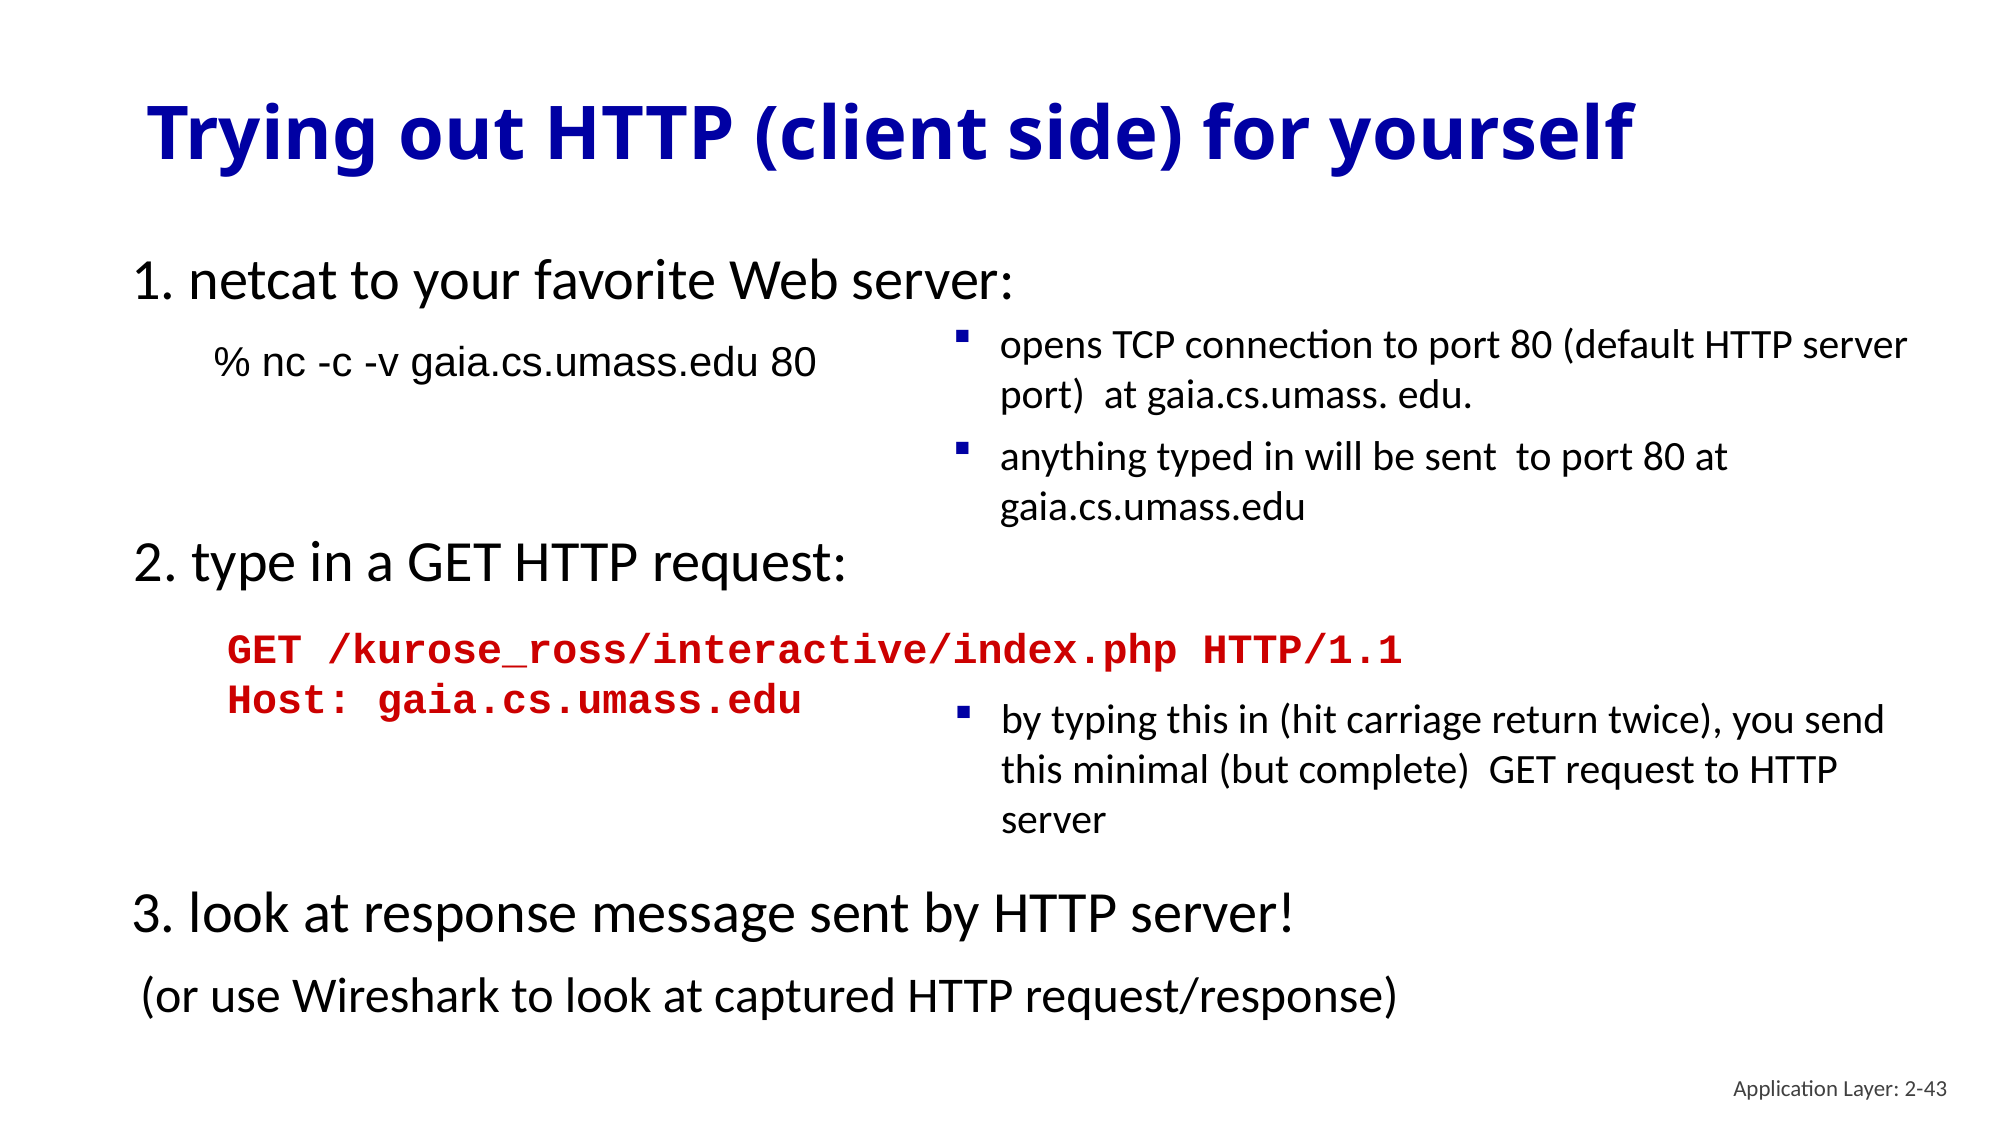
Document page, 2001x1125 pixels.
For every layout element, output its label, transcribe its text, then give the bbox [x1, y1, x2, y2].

text_box % nc -c -v gaia.cs.umass.edu 80 [198, 327, 833, 393]
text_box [119, 515, 1964, 852]
slide_number Application Layer: 2-43 [1512, 1056, 1963, 1117]
text_box opens TCP connection to port 80 (default HTTP server port) at gaia.cs.umass. edu. anything typed in will be sent to port 80 at gaia.cs.umass.edu [938, 309, 1963, 515]
title Trying out HTTP (client side) for yourself [131, 62, 1856, 209]
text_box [116, 867, 1477, 1031]
text_box 1. netcat to your favorite Web server: [95, 241, 1424, 319]
